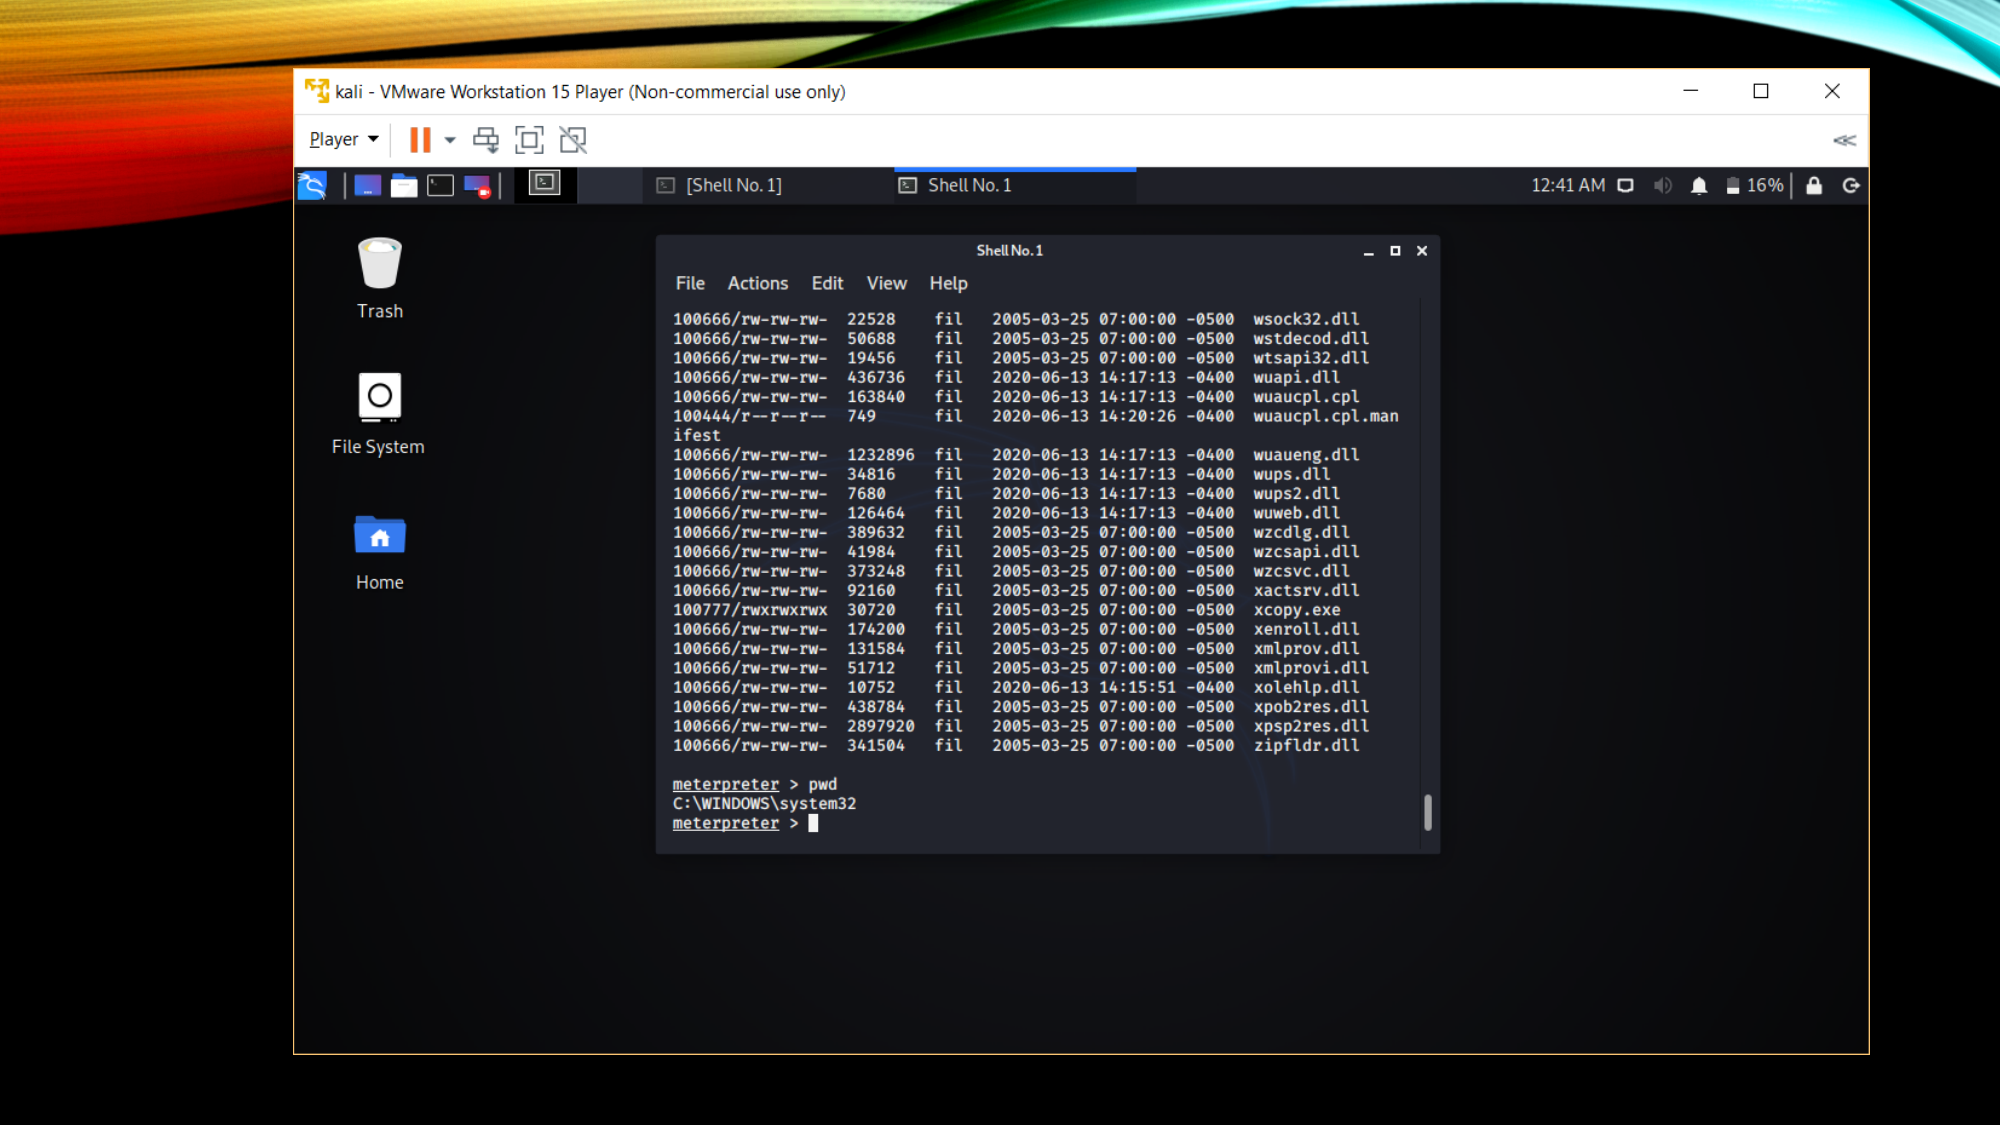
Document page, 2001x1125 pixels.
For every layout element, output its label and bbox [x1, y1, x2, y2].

picture [0, 0, 2000, 237]
list [293, 68, 1871, 1055]
